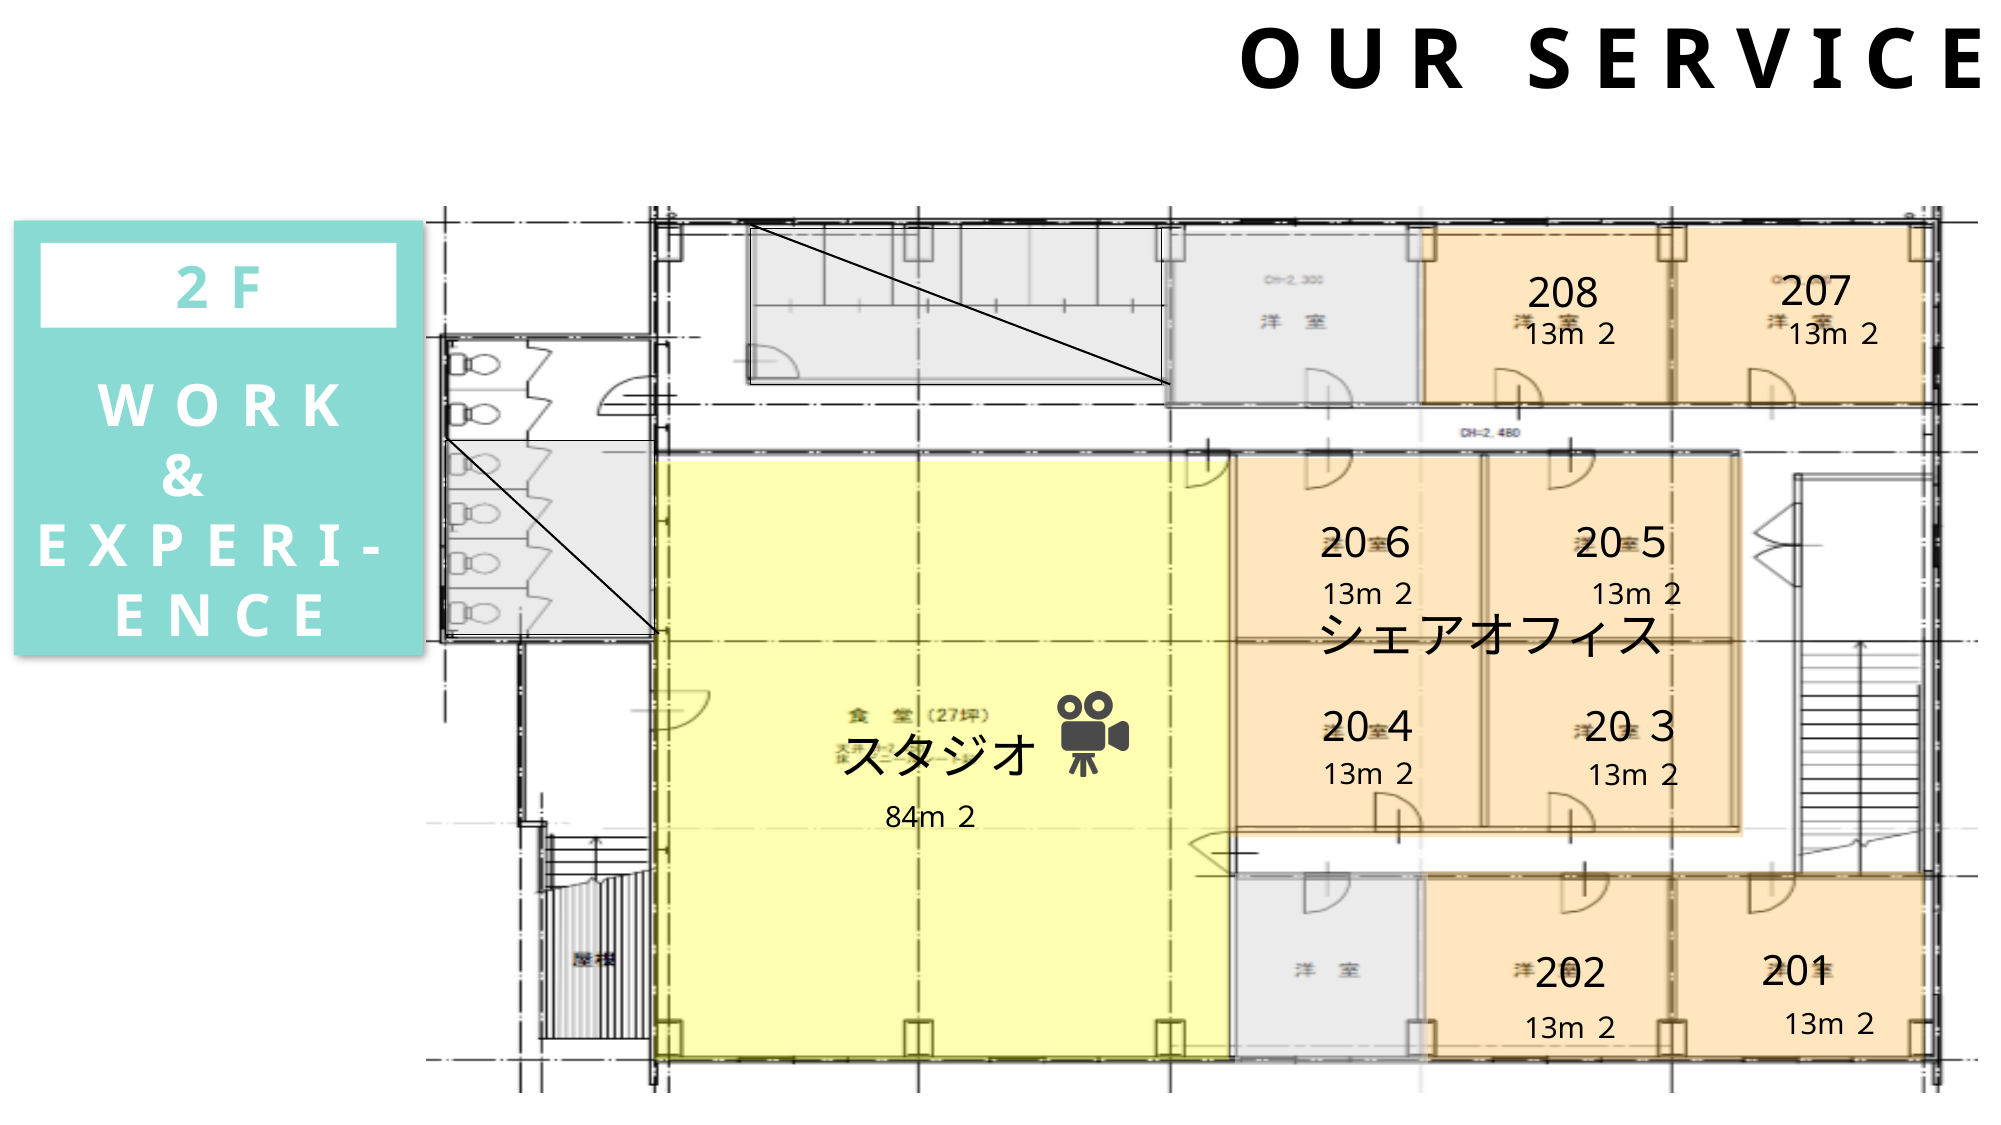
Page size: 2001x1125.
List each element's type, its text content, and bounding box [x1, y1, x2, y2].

text_box WORK & EXPERI-ENCE [13, 220, 424, 656]
text_box OUR SERVICE [0, 0, 2000, 113]
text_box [426, 206, 1979, 1093]
text_box 2F [40, 242, 397, 328]
